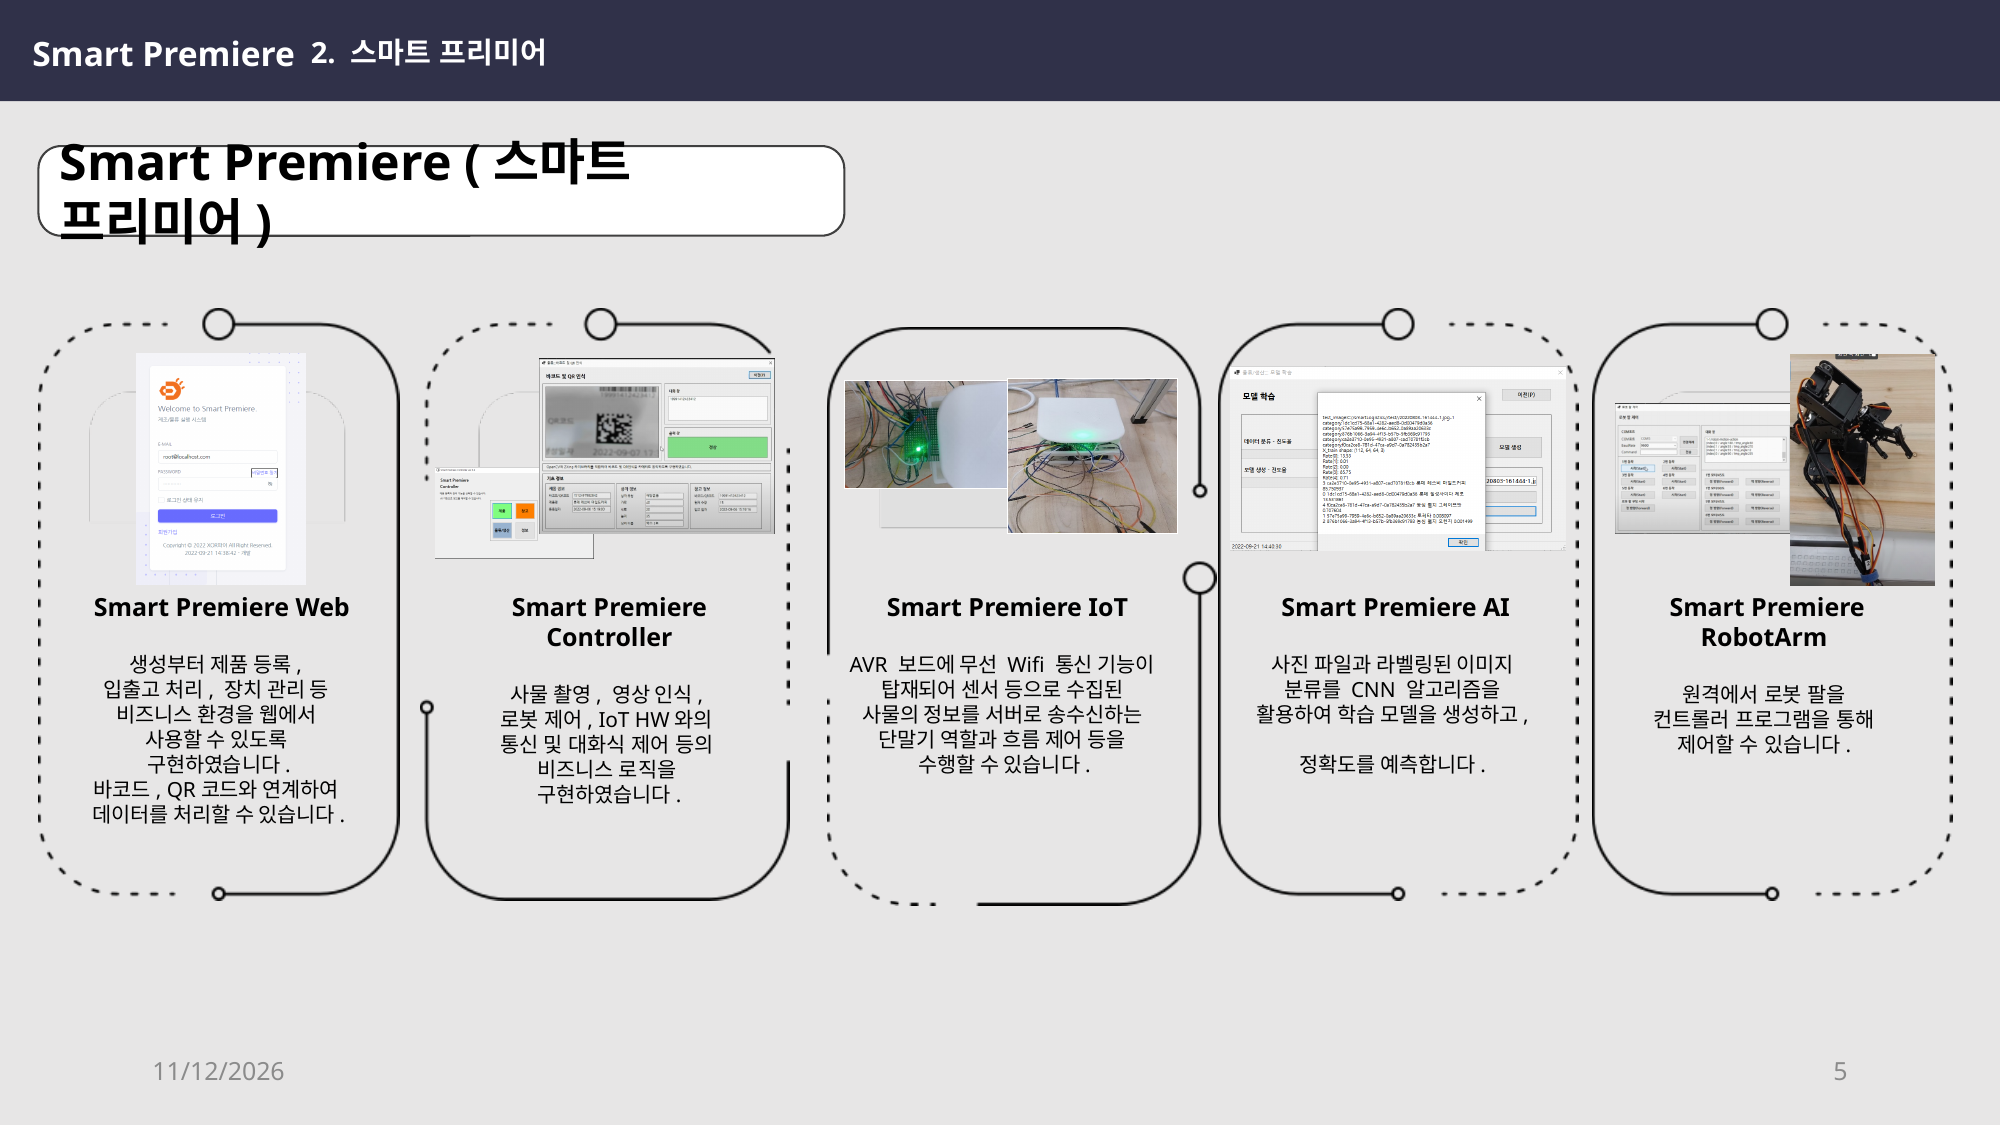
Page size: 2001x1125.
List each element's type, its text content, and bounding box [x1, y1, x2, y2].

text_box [1591, 308, 1953, 901]
text_box Smart Premiere (스마트 프리미어) [37, 145, 846, 237]
picture [435, 358, 775, 560]
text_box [1217, 308, 1579, 901]
text_box 2. 스마트 프리미어 [296, 20, 2000, 87]
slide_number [137, 1042, 588, 1103]
text_box [0, 0, 2000, 102]
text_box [419, 308, 790, 901]
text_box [827, 327, 1217, 906]
picture [1230, 365, 1566, 551]
picture [136, 353, 306, 585]
slide_number 5 [1412, 1042, 1863, 1103]
picture [1615, 354, 1935, 586]
text_box Smart Premiere [17, 25, 296, 87]
picture [844, 378, 1178, 534]
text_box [38, 308, 400, 901]
